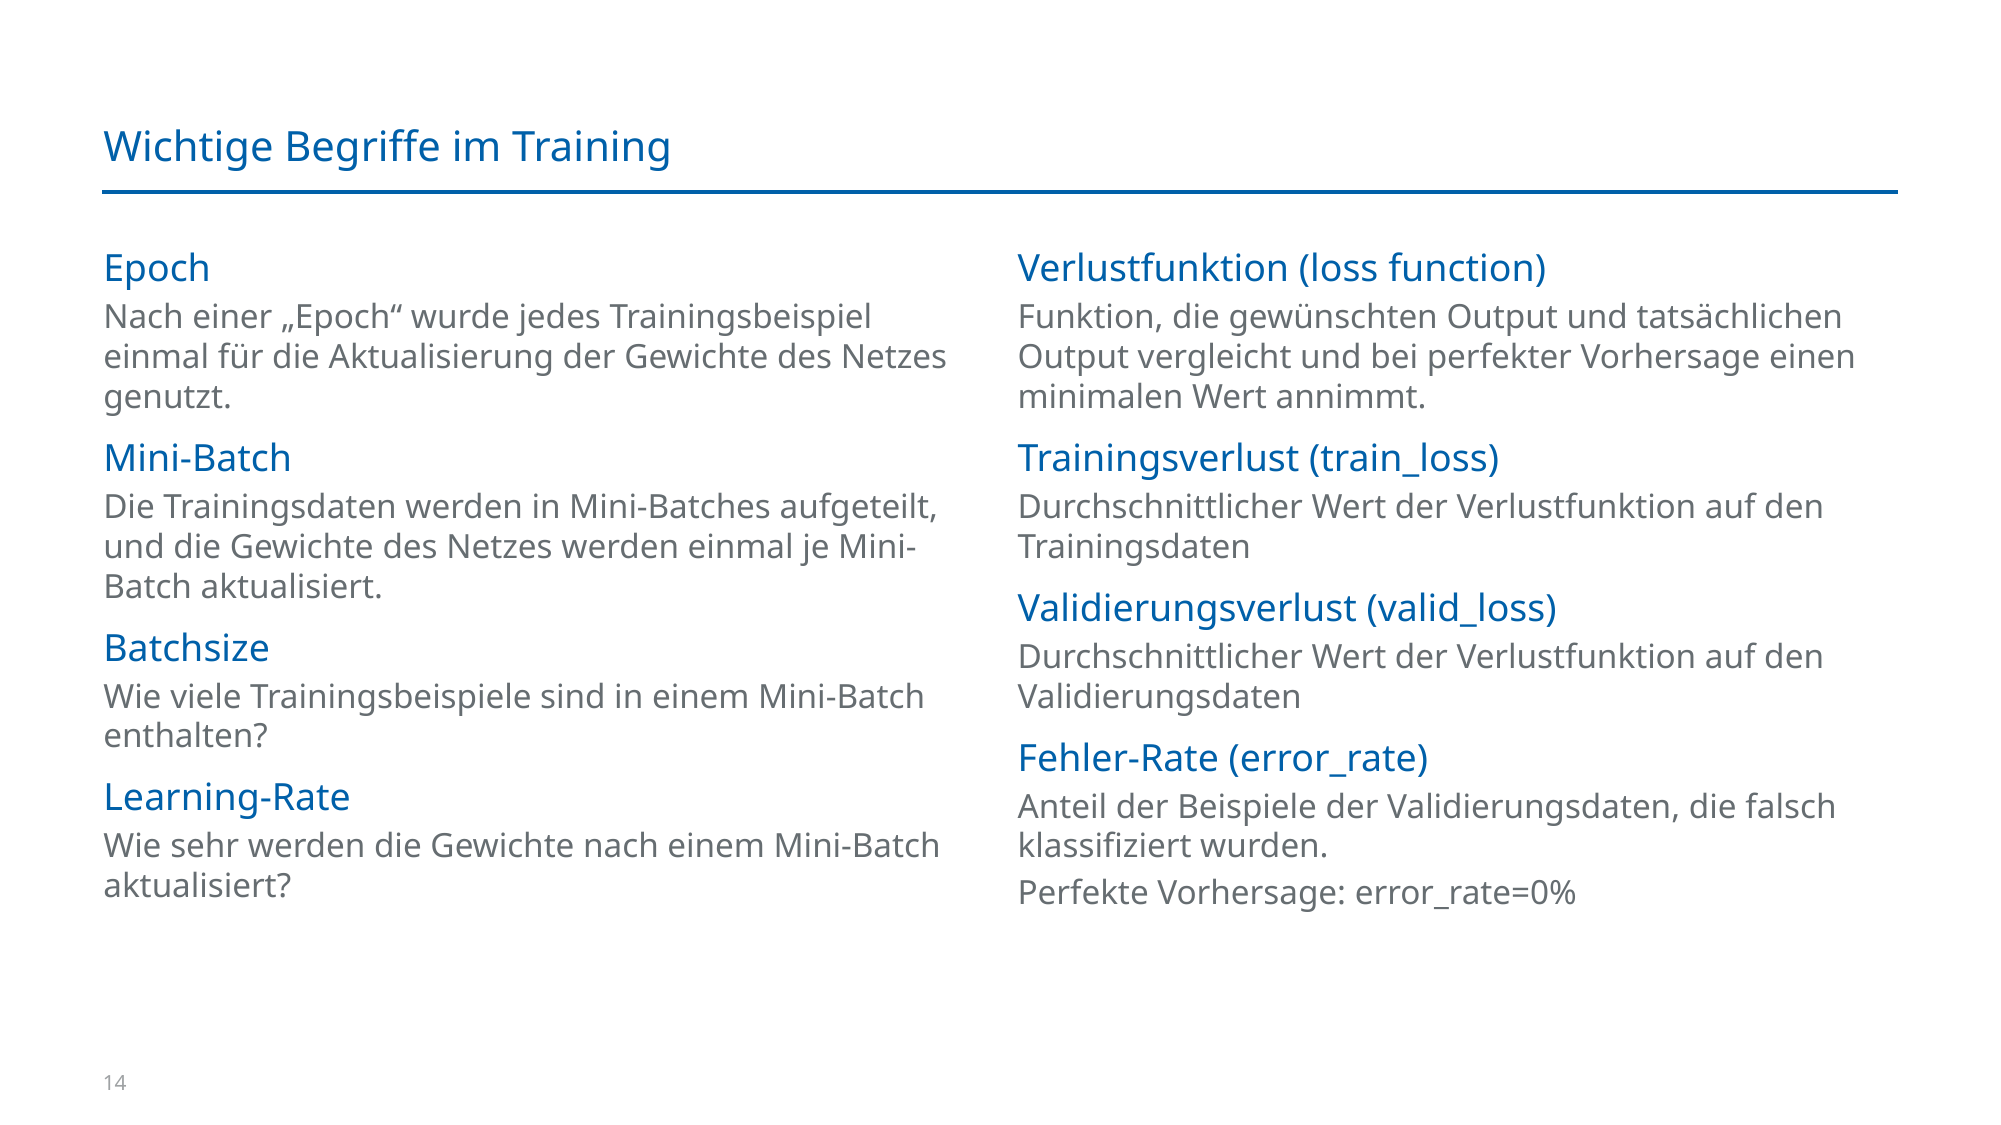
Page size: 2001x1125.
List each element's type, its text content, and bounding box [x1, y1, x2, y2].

list Wichtige Begriffe im Training [103, 116, 1898, 173]
list Verlustfunktion (loss function) Funktion, die gewünschten Output und tatsächlichen Output vergleicht und bei perfekter Vorhersage einen minimalen Wert annimmt. Trainingsverlust (train_loss) Durchschnittlicher Wert der Verlustfunktion auf den Trainingsdaten Validierungsverlust (valid_loss) Durchschnittlicher Wert der Verlustfunktion auf den Validierungsdaten Fehler-Rate (error_rate) Anteil der Beispiele der Validierungsdaten, die falsch klassifiziert wurden. Perfekte Vorhersage: error_rate=0% [1017, 243, 1898, 905]
slide_number 14 [102, 1065, 182, 1089]
list Epoch Nach einer „Epoch“ wurde jedes Trainingsbeispiel einmal für die Aktualisierung der Gewichte des Netzes genutzt. Mini-Batch Die Trainingsdaten werden in Mini-Batches aufgeteilt, und die Gewichte des Netzes werden einmal je Mini-Batch aktualisiert. Batchsize Wie viele Trainingsbeispiele sind in einem Mini-Batch enthalten? Learning-Rate Wie sehr werden die Gewichte nach einem Mini-Batch aktualisiert? [103, 243, 984, 905]
